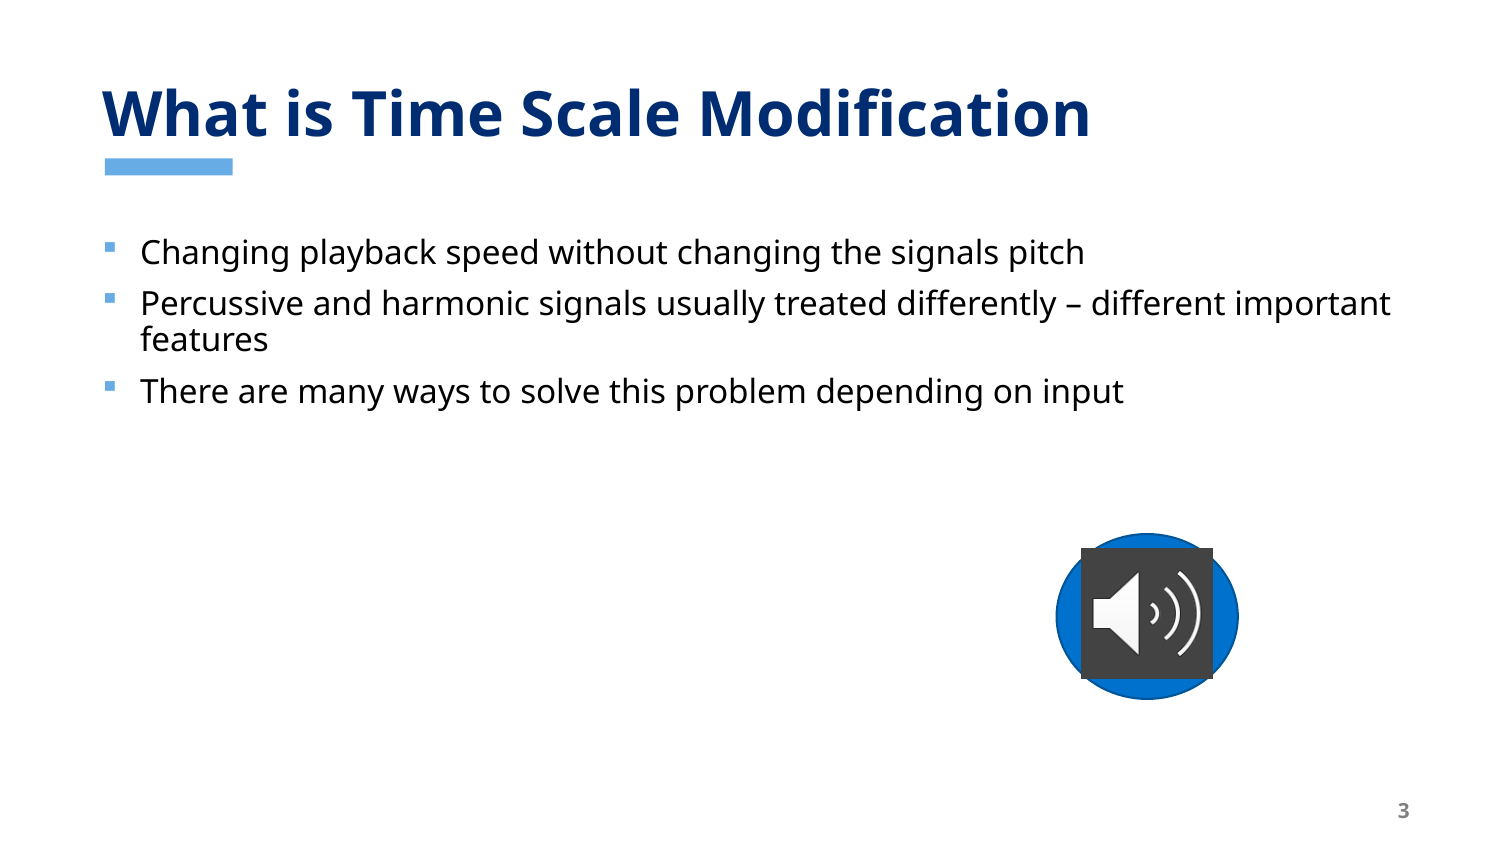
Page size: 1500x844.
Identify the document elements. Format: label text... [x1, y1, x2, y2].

list Changing playback speed without changing the signals pitch Percussive and harmonic signals usually treated differently – different important features There are many ways to solve this problem depending on input [87, 228, 1414, 733]
picture [1080, 546, 1214, 681]
title What is Time Scale Modification [87, 74, 1414, 159]
